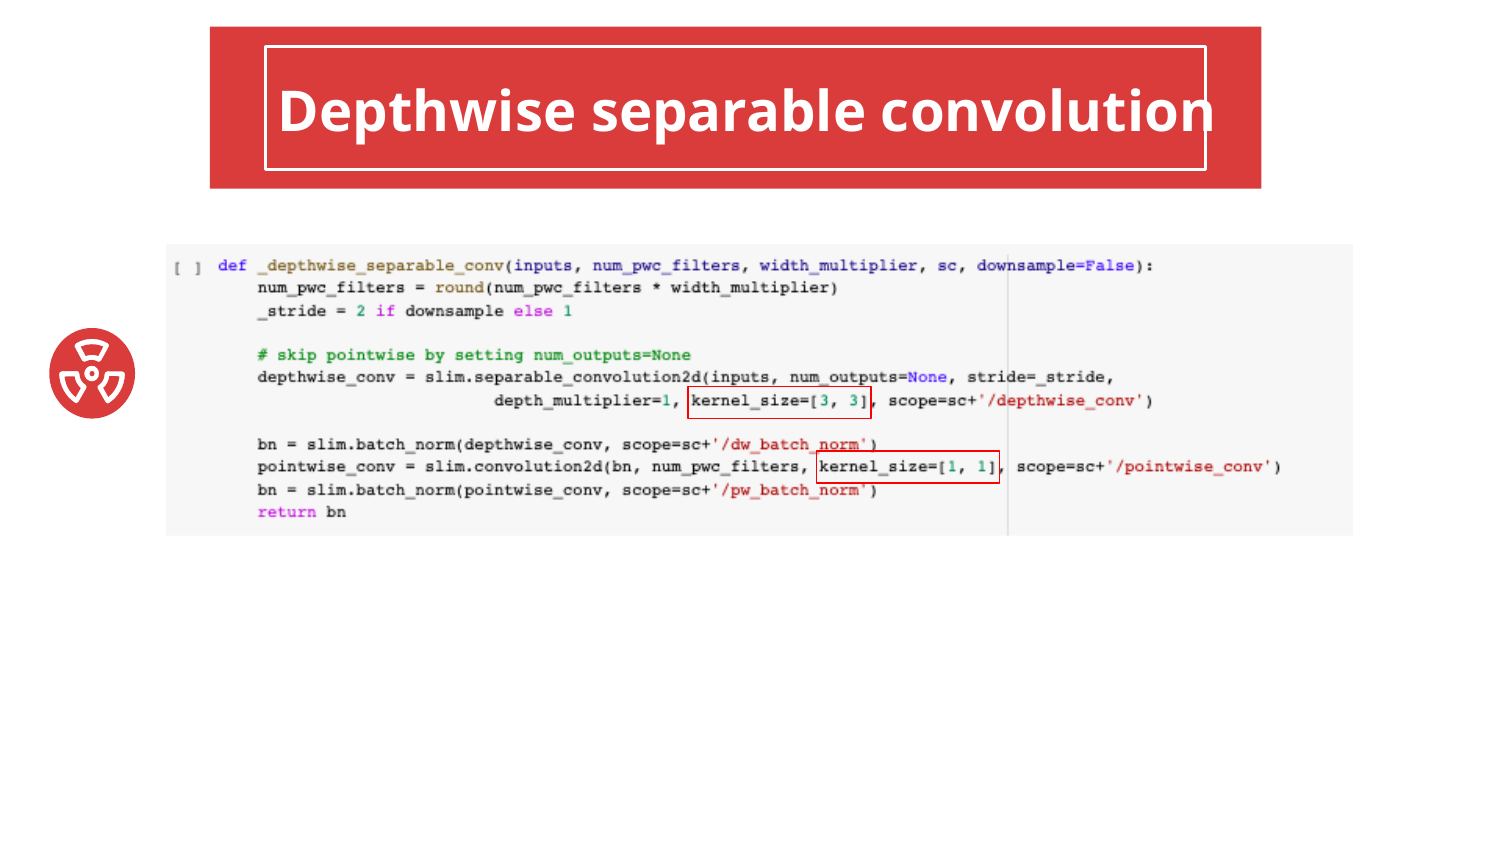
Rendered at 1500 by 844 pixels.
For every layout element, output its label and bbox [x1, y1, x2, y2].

text_box [209, 26, 1262, 189]
text_box [48, 327, 136, 419]
picture [166, 244, 1353, 547]
